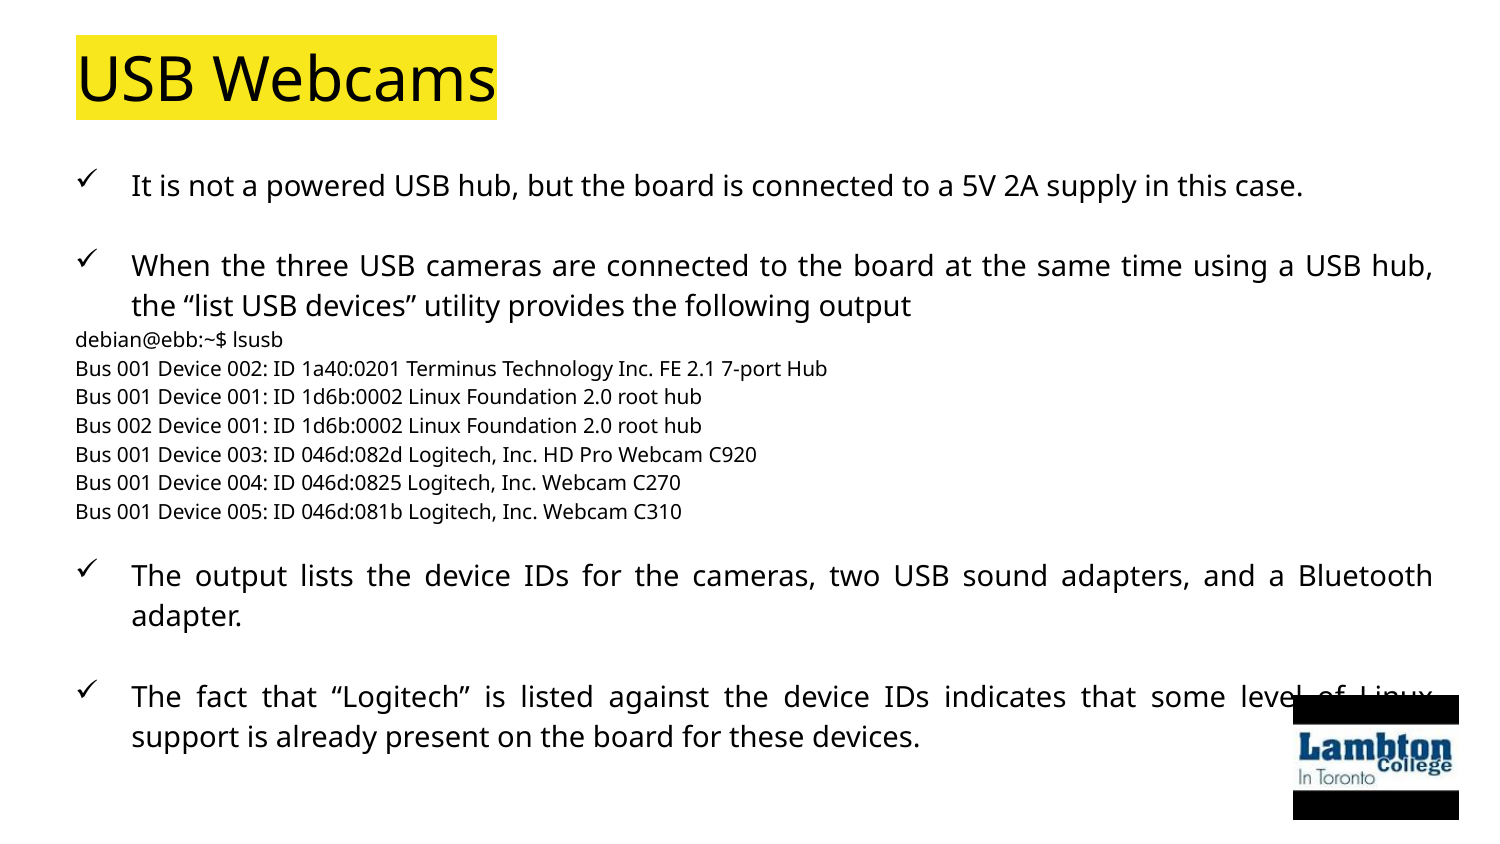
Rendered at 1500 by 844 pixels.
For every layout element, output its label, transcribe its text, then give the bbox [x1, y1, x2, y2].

title USB Webcams [60, 24, 1459, 119]
picture [1293, 694, 1459, 820]
list It is not a powered USB hub, but the board is connected to a 5V 2A supply in this case. When the three USB cameras are connected to the board at the same time using a USB hub, the “list USB devices” utility provides the following output debian@ebb:~$ lsusb Bus 001 Device 002: ID 1a40:0201 Terminus Technology Inc. FE 2.1 7-port Hub Bus 001 Device 001: ID 1d6b:0002 Linux Foundation 2.0 root hub Bus 002 Device 001: ID 1d6b:0002 Linux Foundation 2.0 root hub Bus 001 Device 003: ID 046d:082d Logitech, Inc. HD Pro Webcam C920 Bus 001 Device 004: ID 046d:0825 Logitech, Inc. Webcam C270 Bus 001 Device 005: ID 046d:081b Logitech, Inc. Webcam C310 The output lists the device IDs for the cameras, two USB sound adapters, and a Bluetooth adapter. The fact that “Logitech” is listed against the device IDs indicates that some level of Linux support is already present on the board for these devices. [41, 147, 1450, 844]
